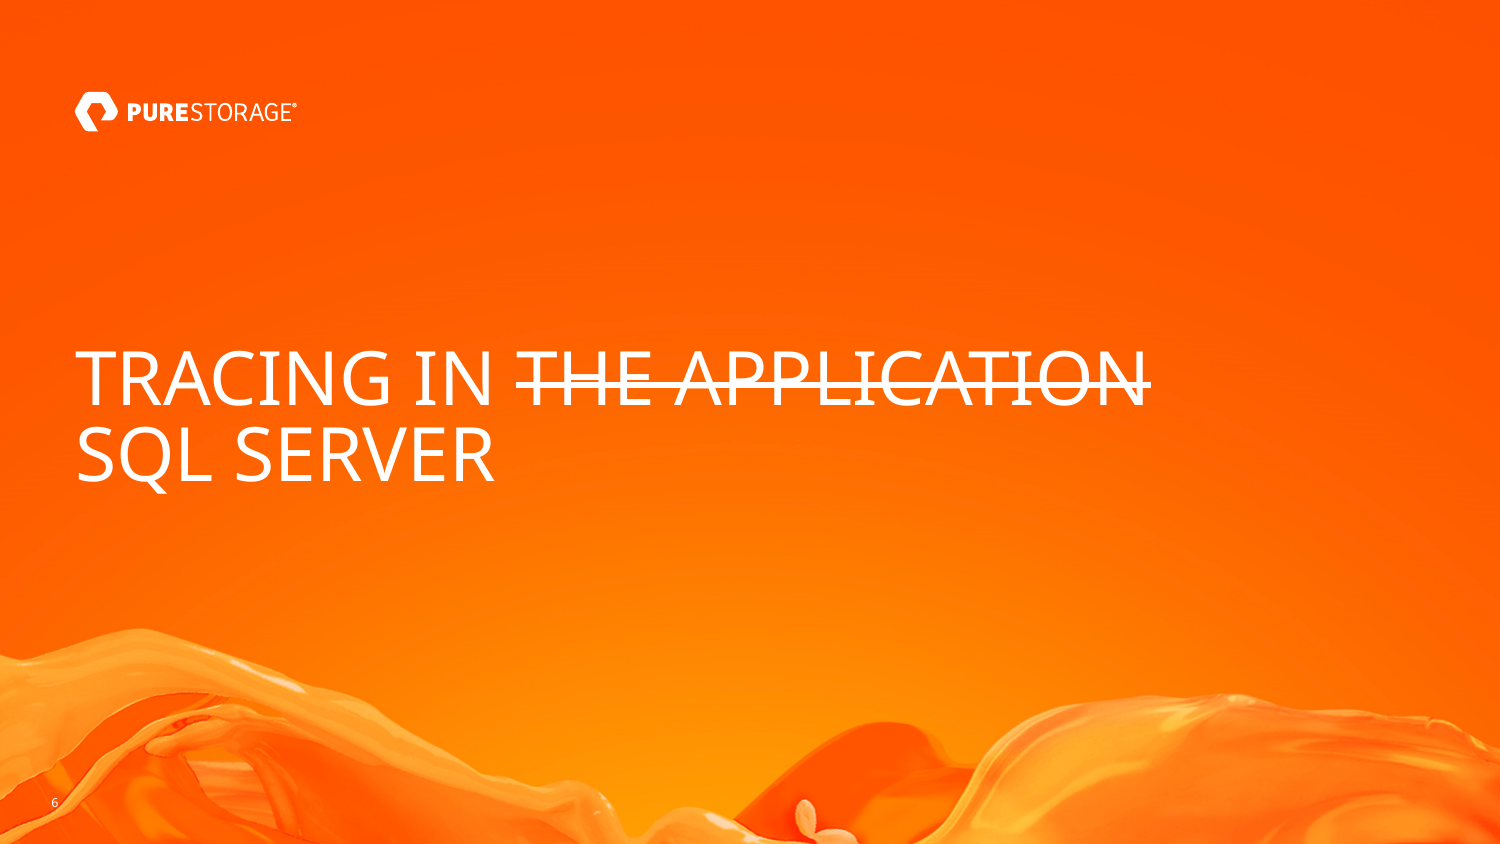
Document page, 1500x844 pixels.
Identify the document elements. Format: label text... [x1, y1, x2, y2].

list TRACING IN THE APPLICATION SQL SeRVER [75, 290, 1342, 553]
picture [0, 0, 1500, 844]
